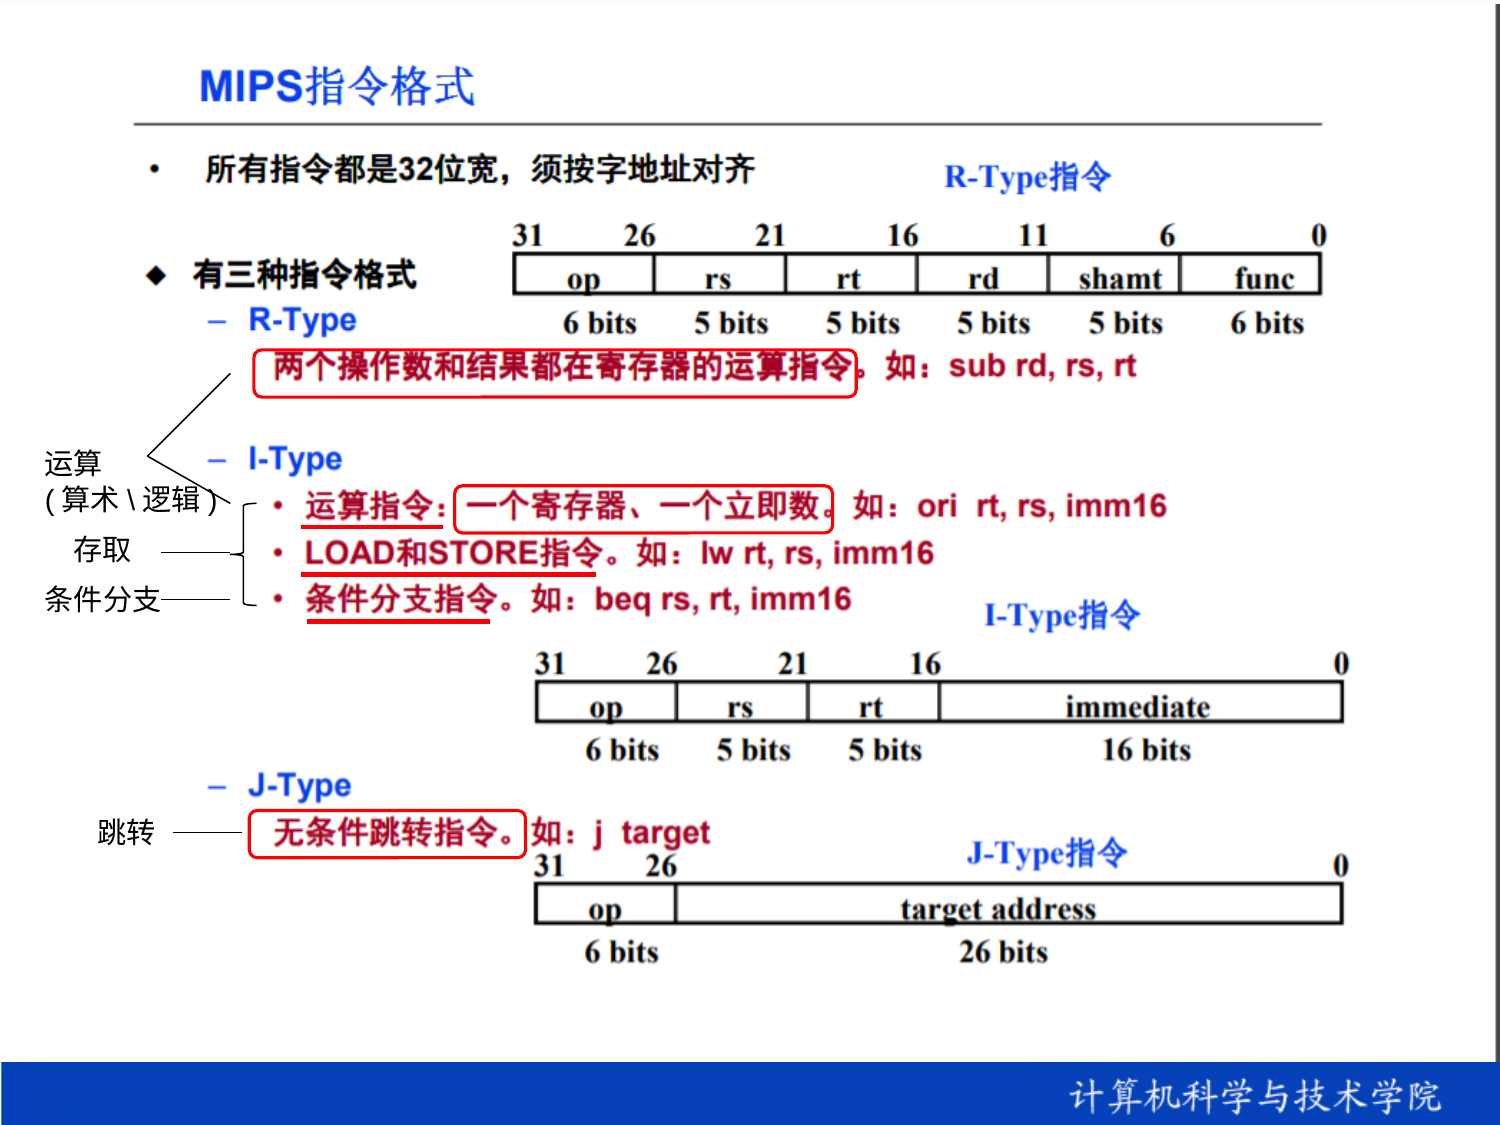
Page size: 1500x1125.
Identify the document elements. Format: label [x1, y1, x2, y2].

picture [0, 0, 1500, 1125]
text_box [147, 373, 231, 455]
text_box [147, 455, 231, 504]
